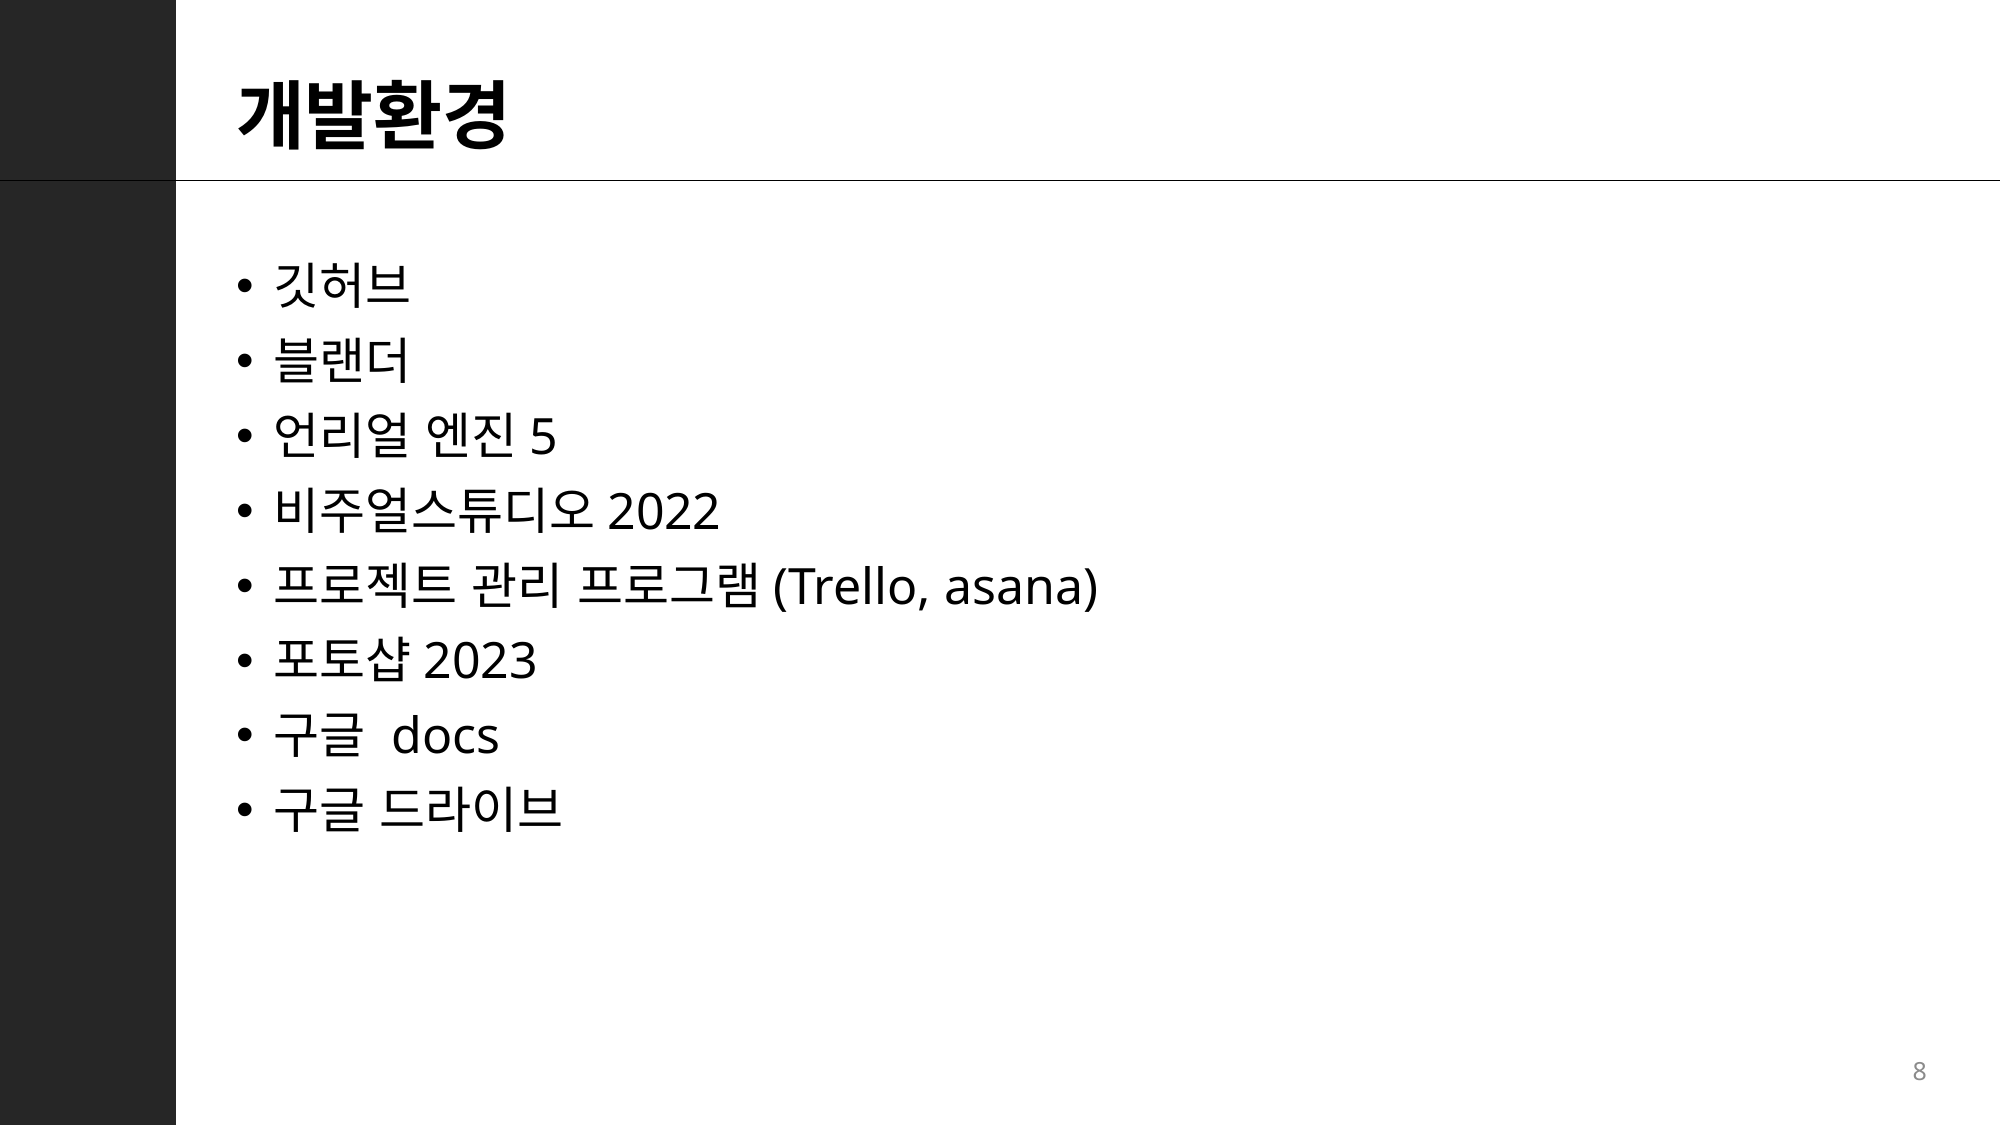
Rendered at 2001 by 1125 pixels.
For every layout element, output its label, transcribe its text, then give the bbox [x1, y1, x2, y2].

list 깃허브 블랜더 언리얼 엔진5 비주얼스튜디오2022 프로젝트 관리 프로그램(Trello, asana) 포토샵2023 구글 docs 구글 드라이브 [220, 254, 1888, 968]
title 개발환경 [220, 59, 1888, 180]
slide_number 8 [1491, 1042, 1942, 1103]
